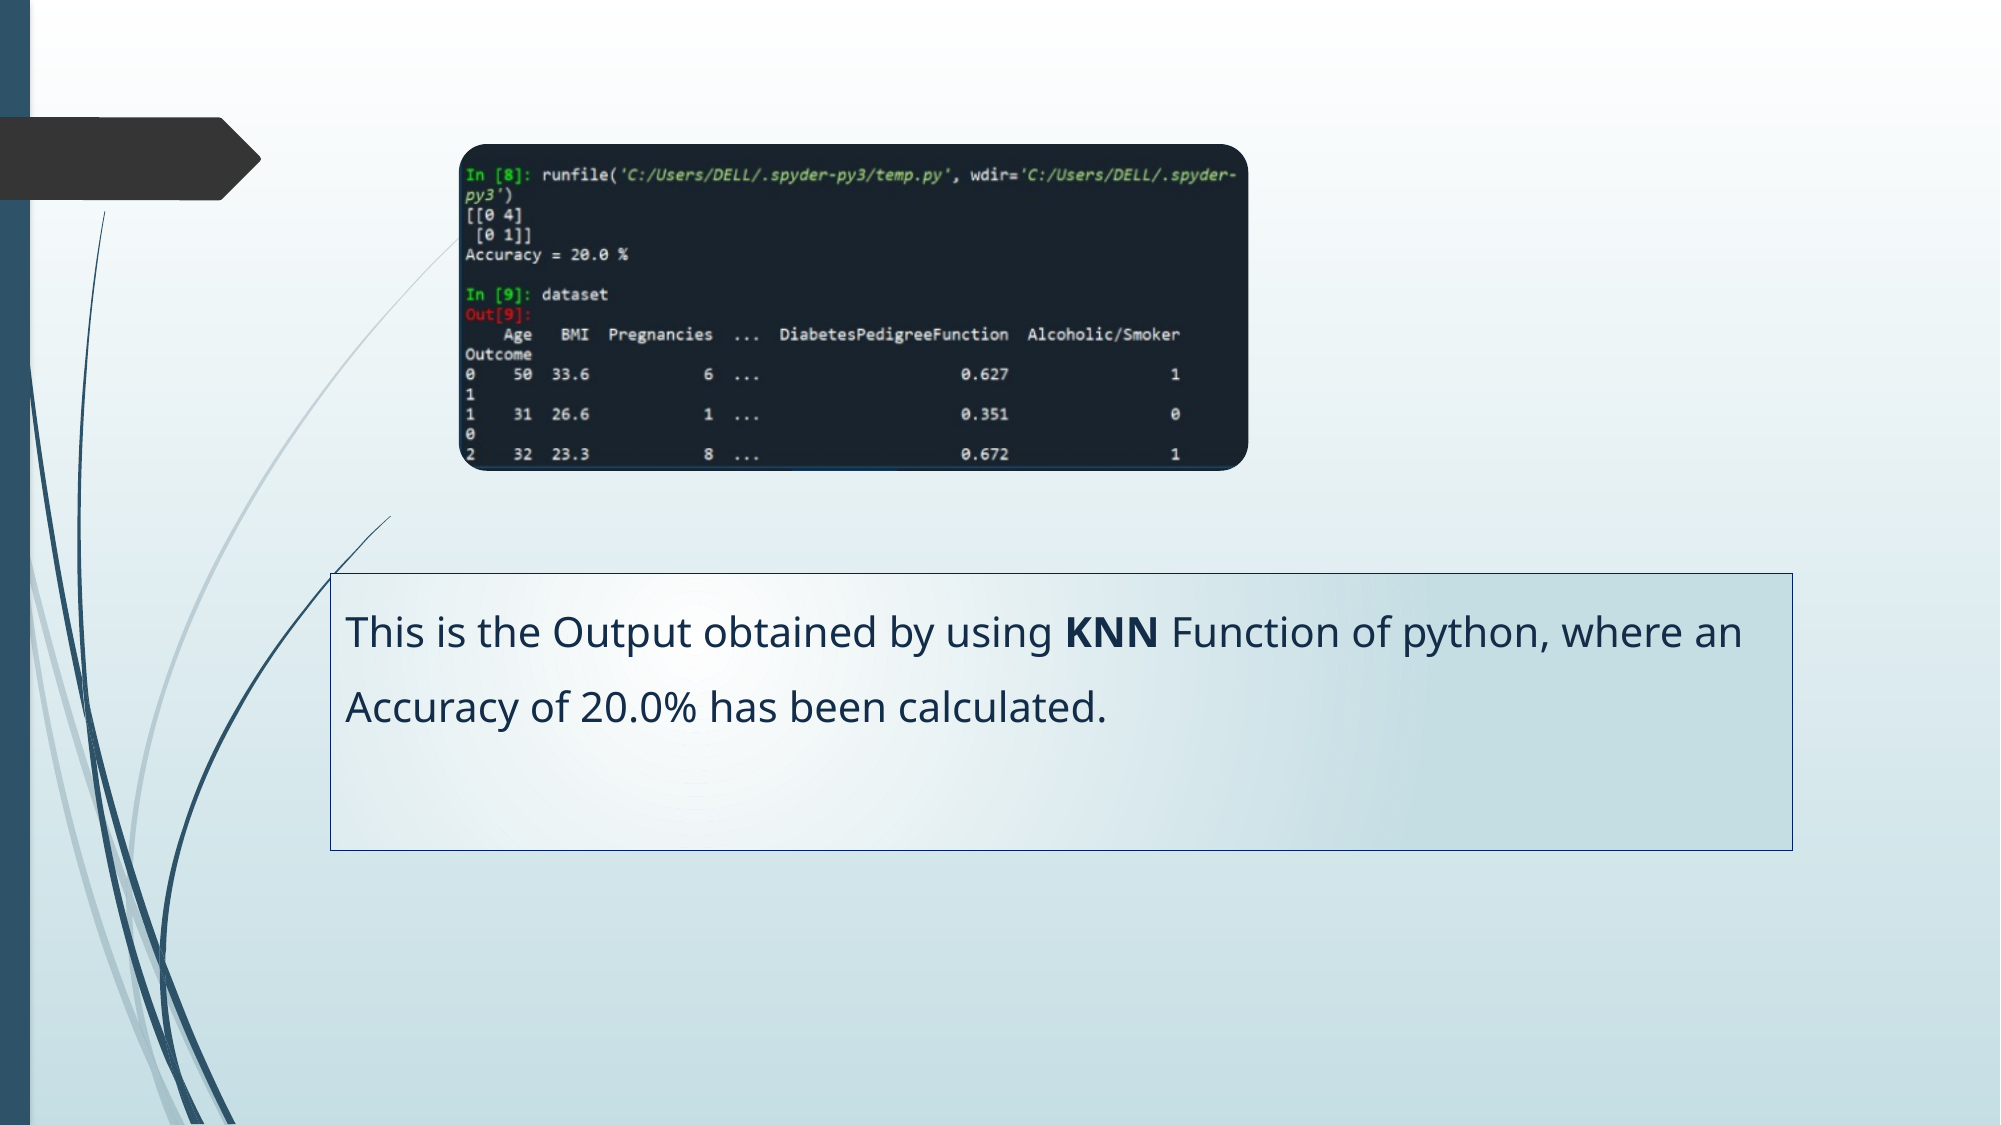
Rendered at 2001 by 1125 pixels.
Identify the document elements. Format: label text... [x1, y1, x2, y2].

picture [458, 143, 1249, 471]
title This is the Output obtained by using KNN Function of python, where an Accuracy of 20.0% has been calculated. [330, 573, 1793, 851]
